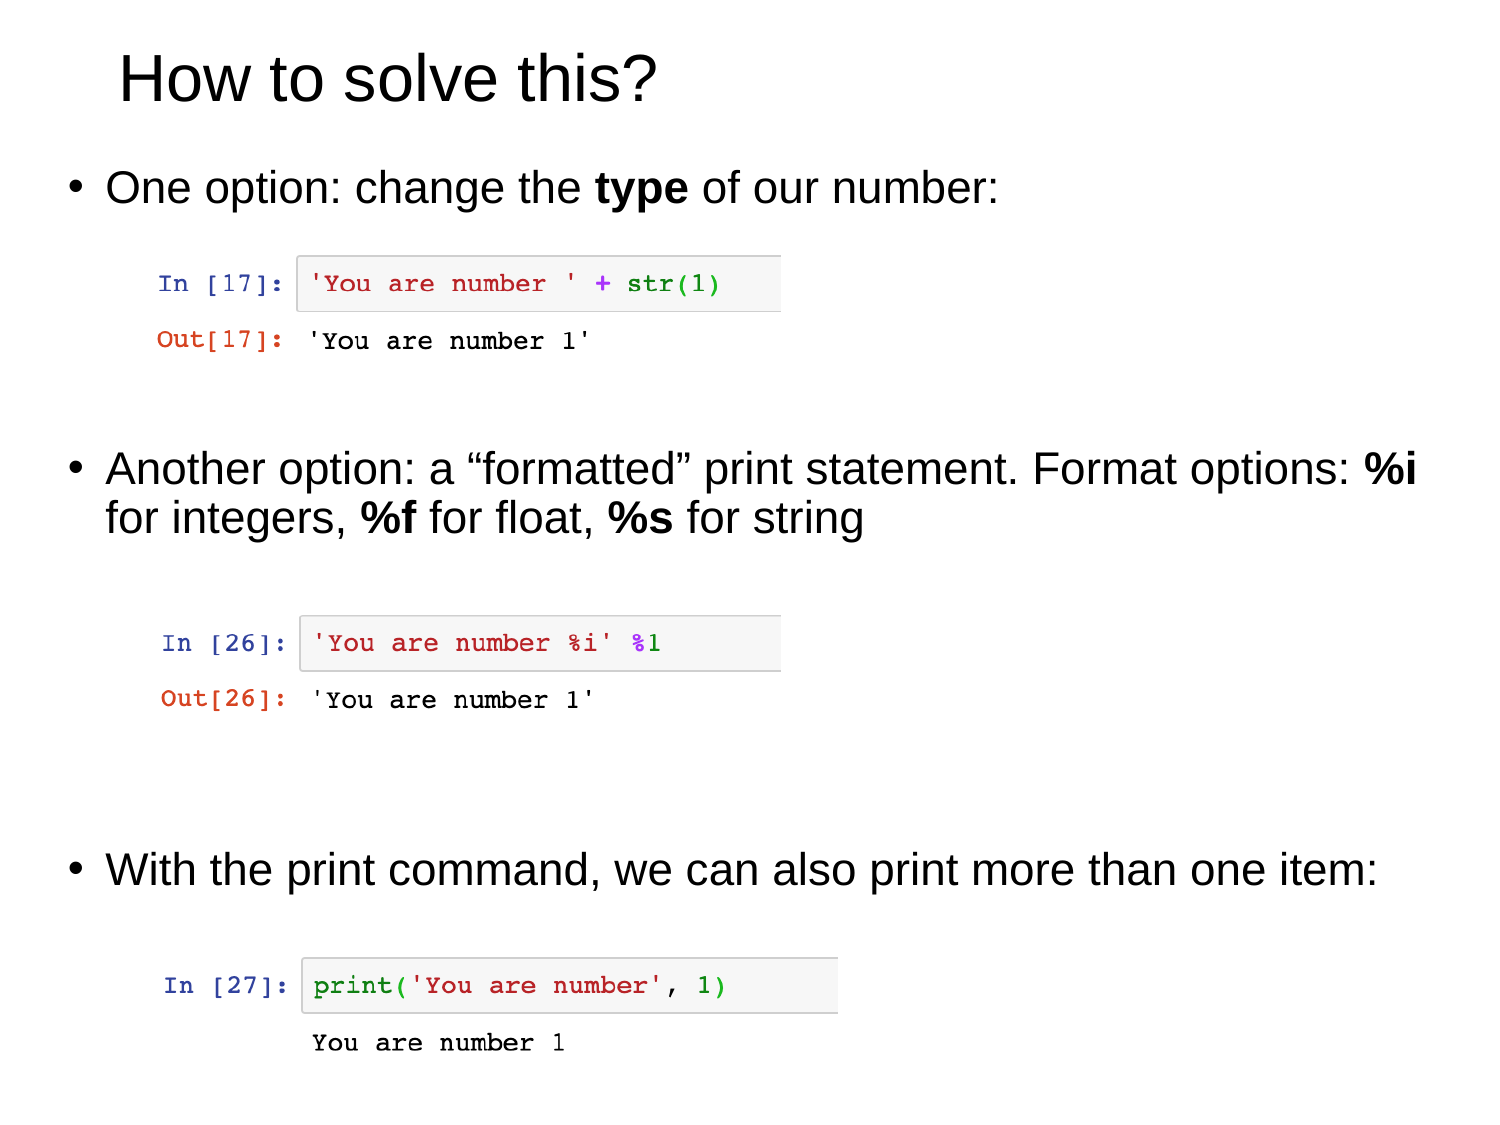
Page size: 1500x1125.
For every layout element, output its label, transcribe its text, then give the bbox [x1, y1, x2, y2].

title How to solve this? [103, 22, 1397, 137]
picture [149, 947, 838, 1071]
list One option: change the type of our number: Another option: a “formatted” print statement. Format options: %i for integers, %f for float, %s for string With the print command, we can also print more than one item: [52, 156, 1473, 1063]
picture [136, 247, 781, 377]
picture [149, 597, 781, 733]
